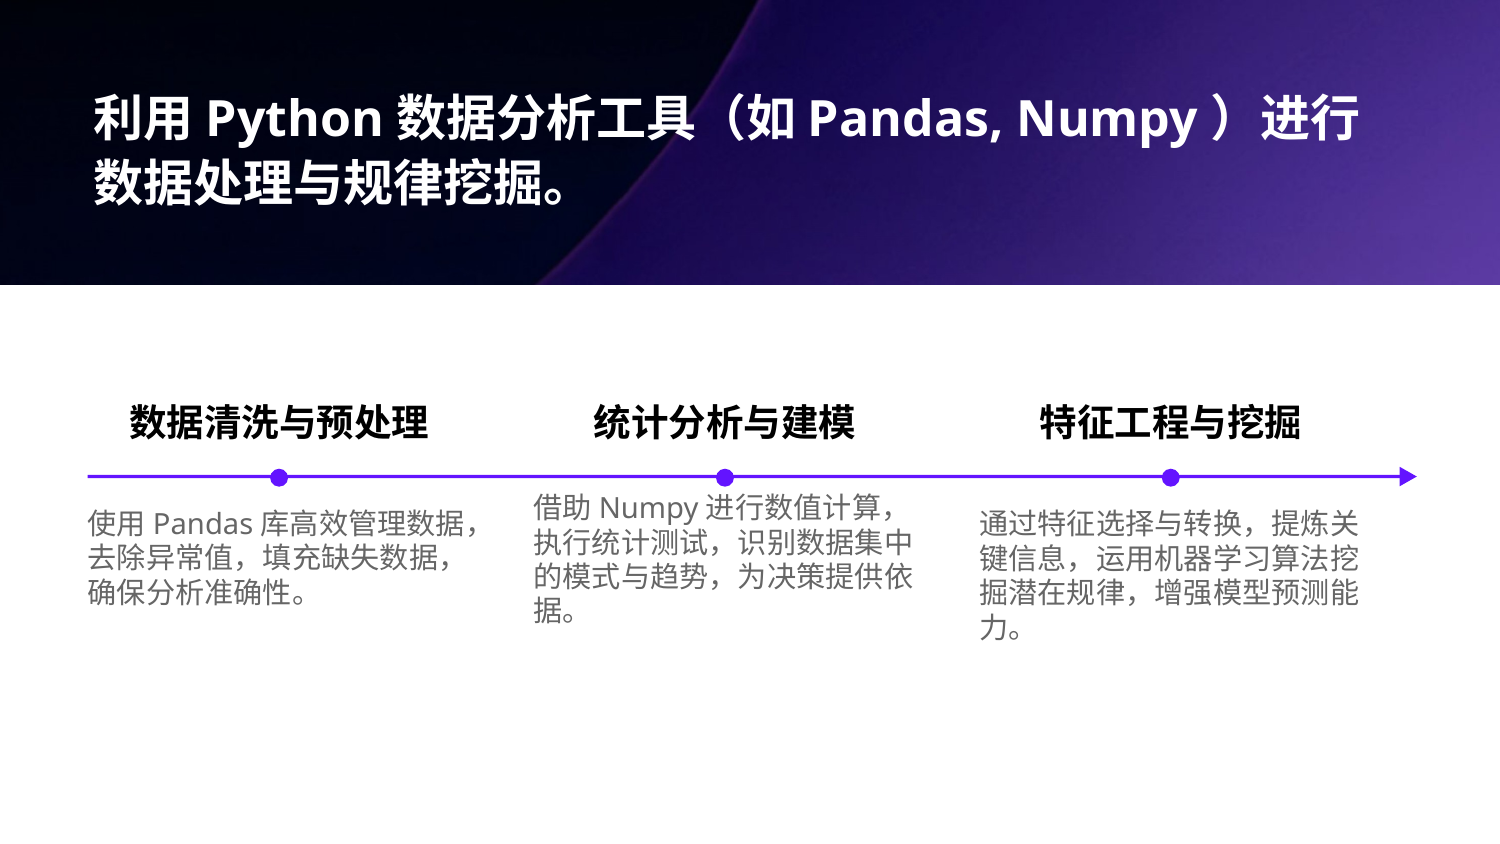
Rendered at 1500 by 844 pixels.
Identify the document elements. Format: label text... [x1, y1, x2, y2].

text_box 使用Pandas库高效管理数据，去除异常值，填充缺失数据，确保分析准确性。 [87, 512, 471, 603]
text_box [1161, 468, 1180, 487]
text_box [1180, 474, 1399, 479]
picture [0, 0, 1500, 285]
text_box [87, 474, 270, 479]
text_box 特征工程与挖掘 [979, 409, 1363, 444]
text_box [288, 474, 716, 479]
text_box [0, 285, 1500, 844]
text_box [1399, 466, 1417, 487]
text_box 统计分析与建模 [533, 409, 917, 444]
text_box [734, 474, 1162, 479]
text_box [270, 468, 289, 487]
text_box [715, 468, 734, 487]
text_box 通过特征选择与转换，提炼关键信息，运用机器学习算法挖掘潜在规律，增强模型预测能力。 [979, 511, 1363, 639]
text_box 借助Numpy进行数值计算，执行统计测试，识别数据集中的模式与趋势，为决策提供依据。 [533, 502, 917, 615]
text_box 数据清洗与预处理 [87, 409, 471, 444]
